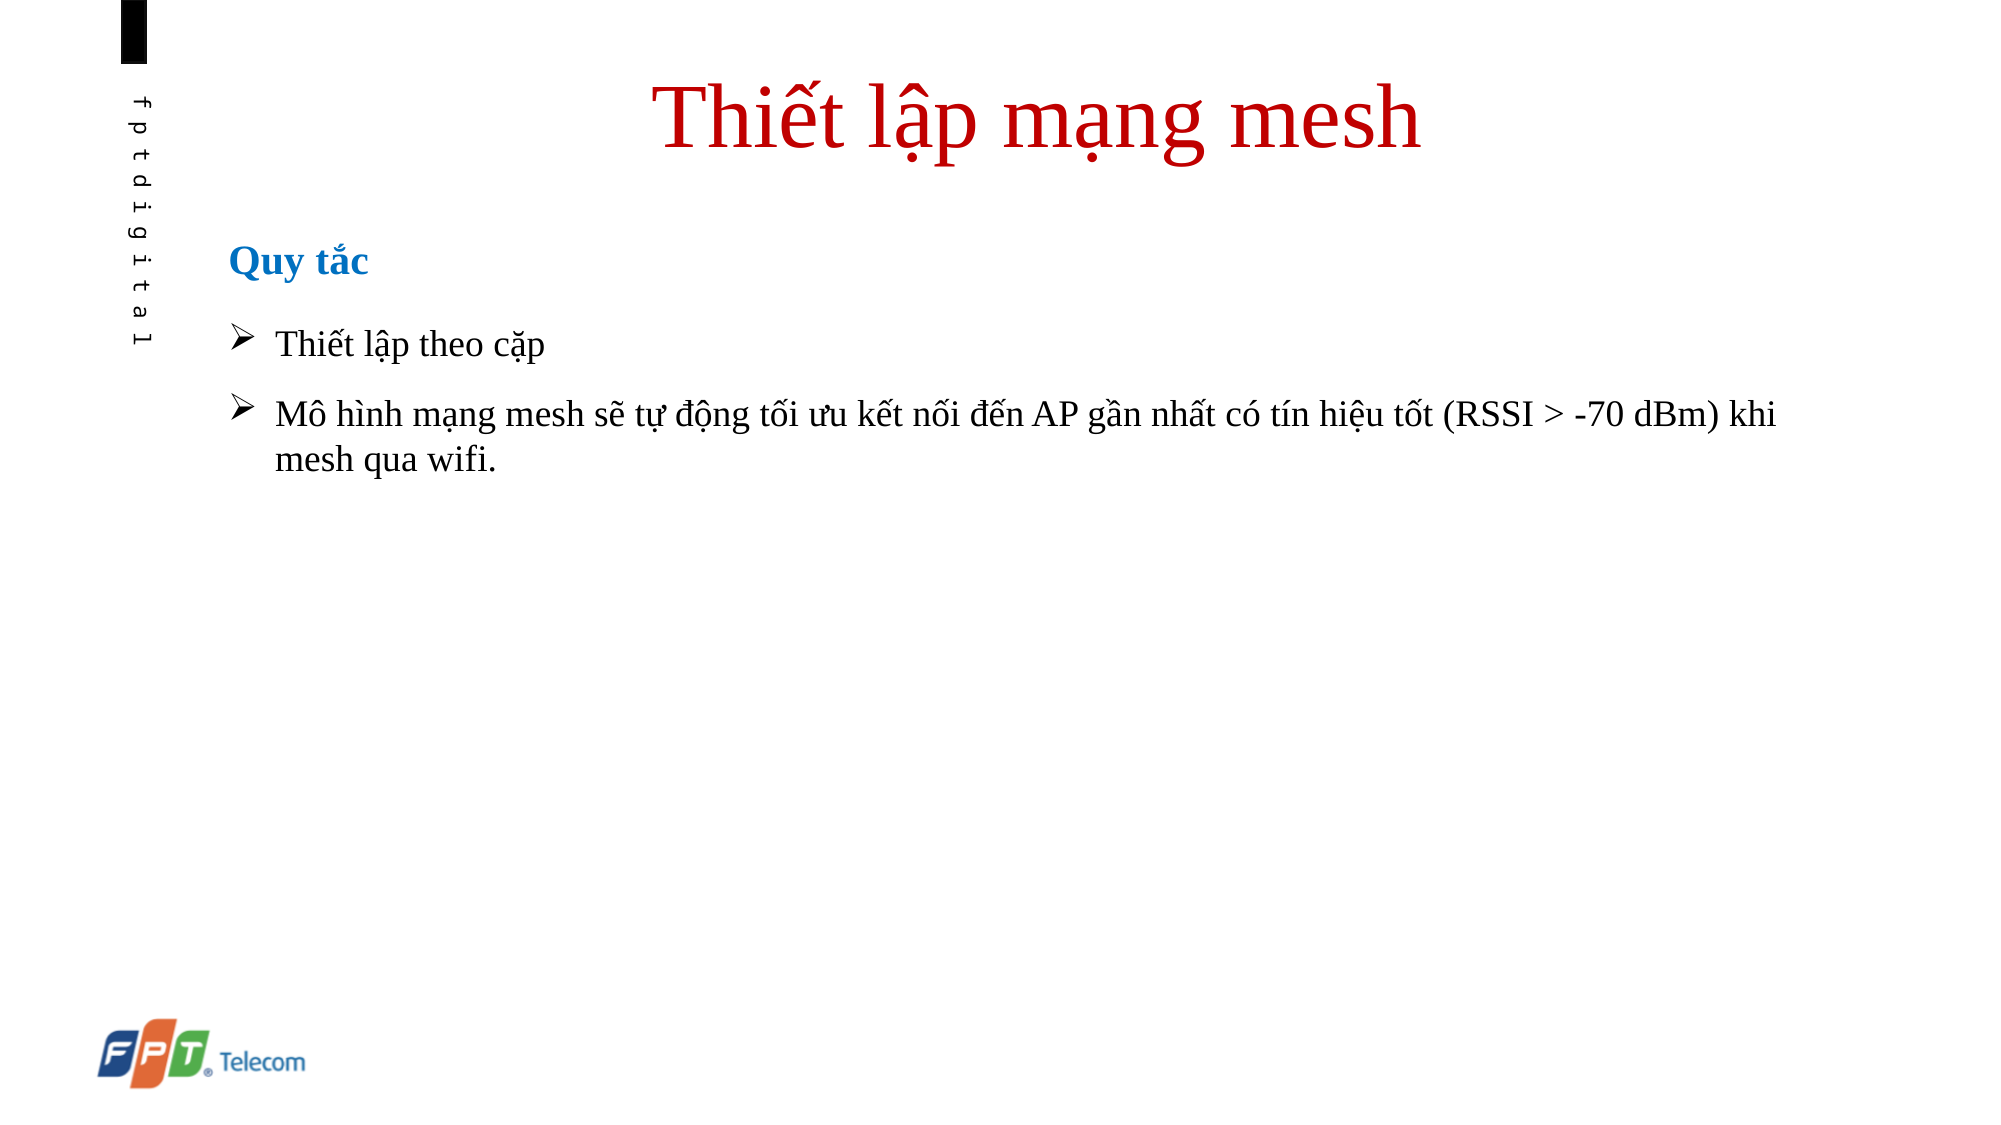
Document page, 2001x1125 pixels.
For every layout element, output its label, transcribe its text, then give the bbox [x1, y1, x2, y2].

text_box Thiết lập theo cặp Mô hình mạng mesh sẽ tự động tối ưu kết nối đến AP gần nhất có tín hiệu tốt (RSSI > -70 dBm) khi mesh qua wifi. [213, 311, 1863, 487]
text_box Quy tắc [213, 225, 1793, 303]
picture [0, 991, 380, 1125]
text_box Thiết lập mạng mesh [213, 9, 1863, 227]
